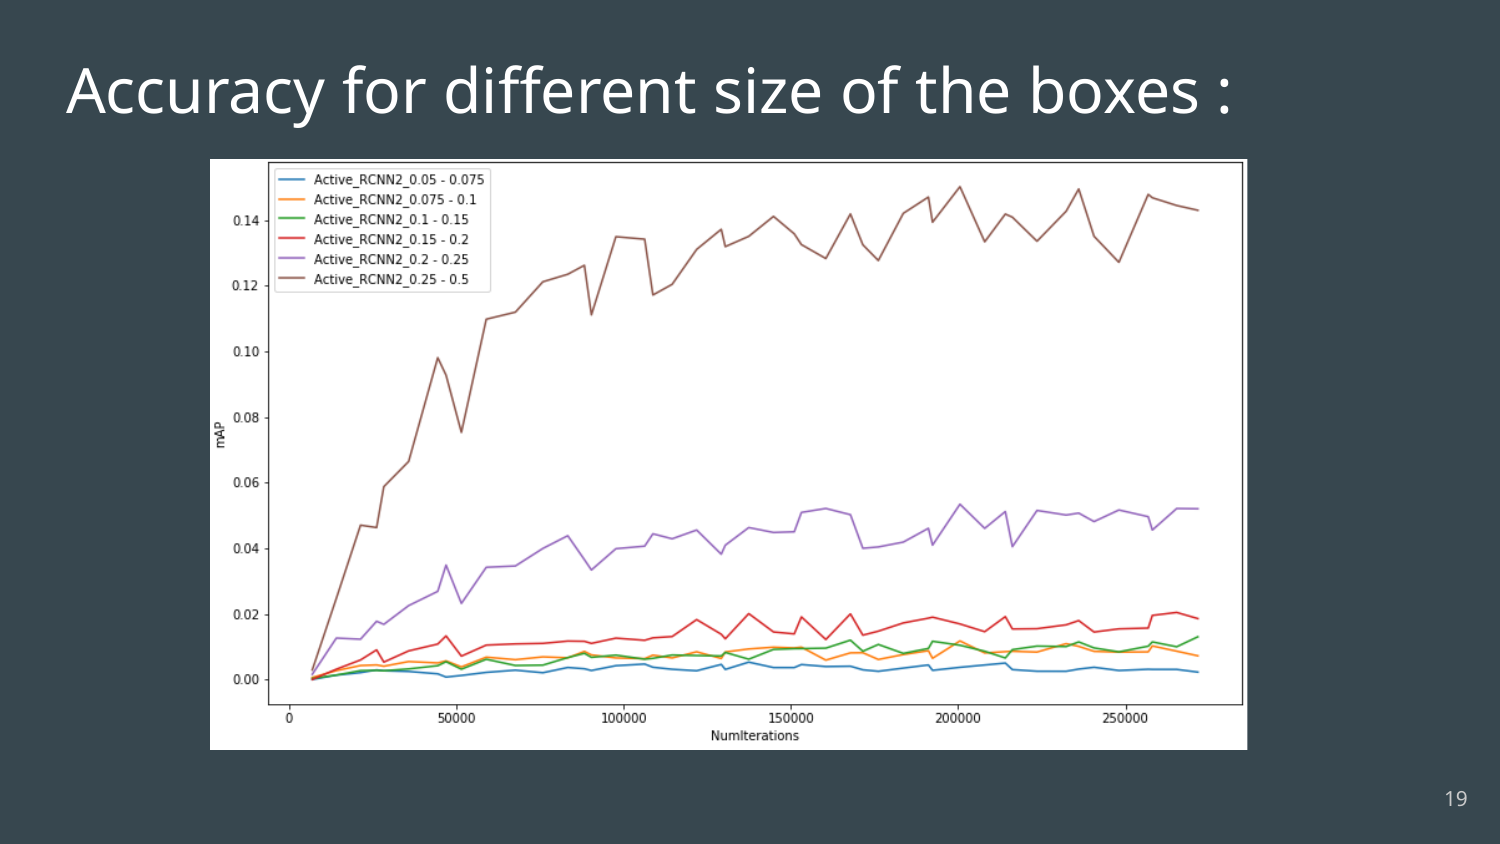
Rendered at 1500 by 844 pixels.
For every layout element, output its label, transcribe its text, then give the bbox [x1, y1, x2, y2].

slide_number ‹#› [1392, 767, 1483, 833]
title Accuracy for different size of the boxes : [51, 35, 1449, 130]
picture [209, 158, 1248, 750]
